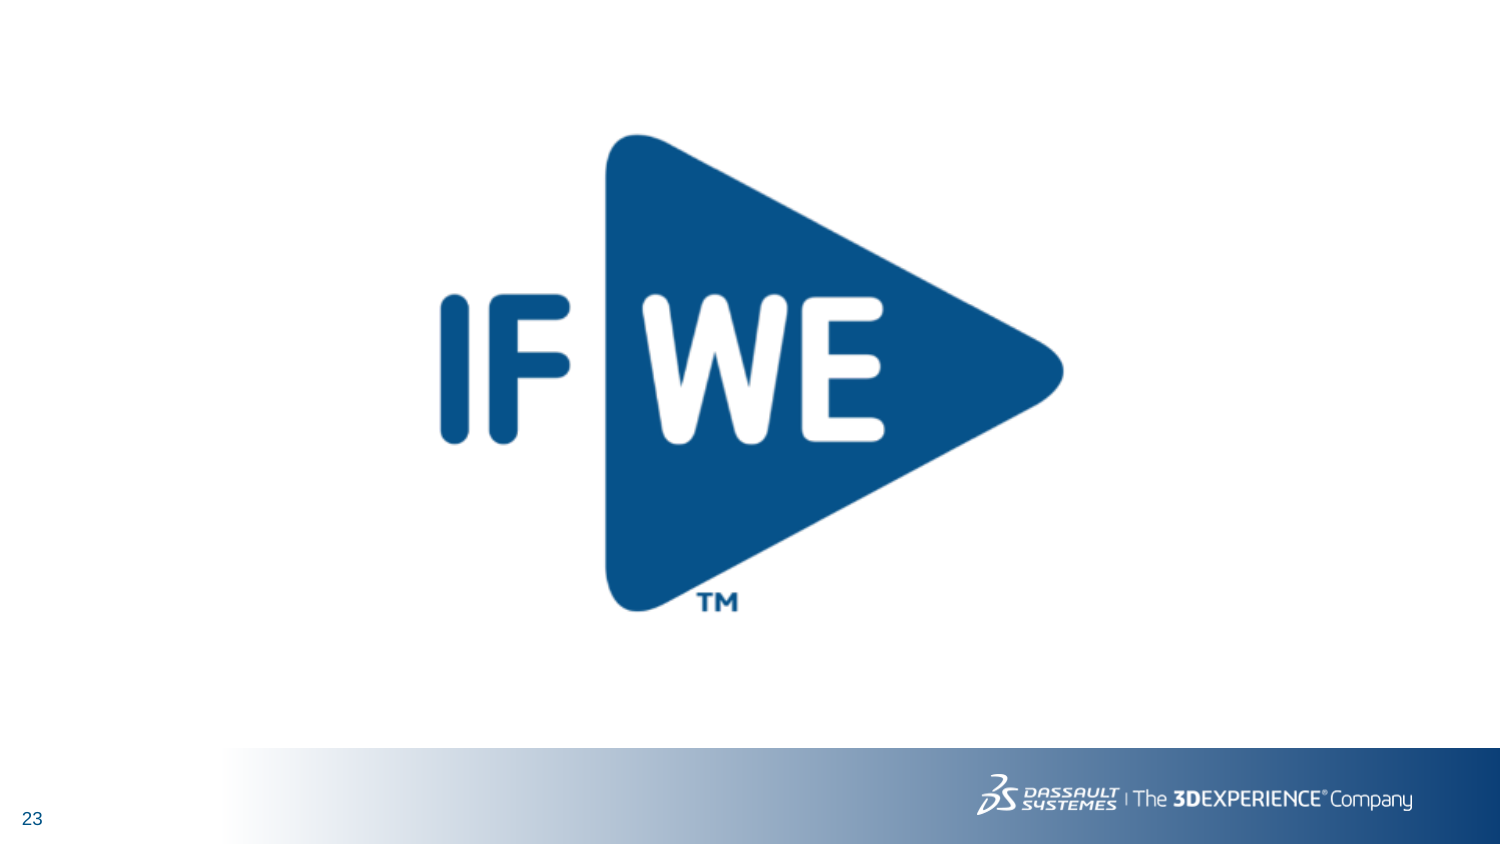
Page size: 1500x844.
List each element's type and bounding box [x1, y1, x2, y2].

picture [385, 90, 1120, 657]
picture [977, 774, 1412, 815]
